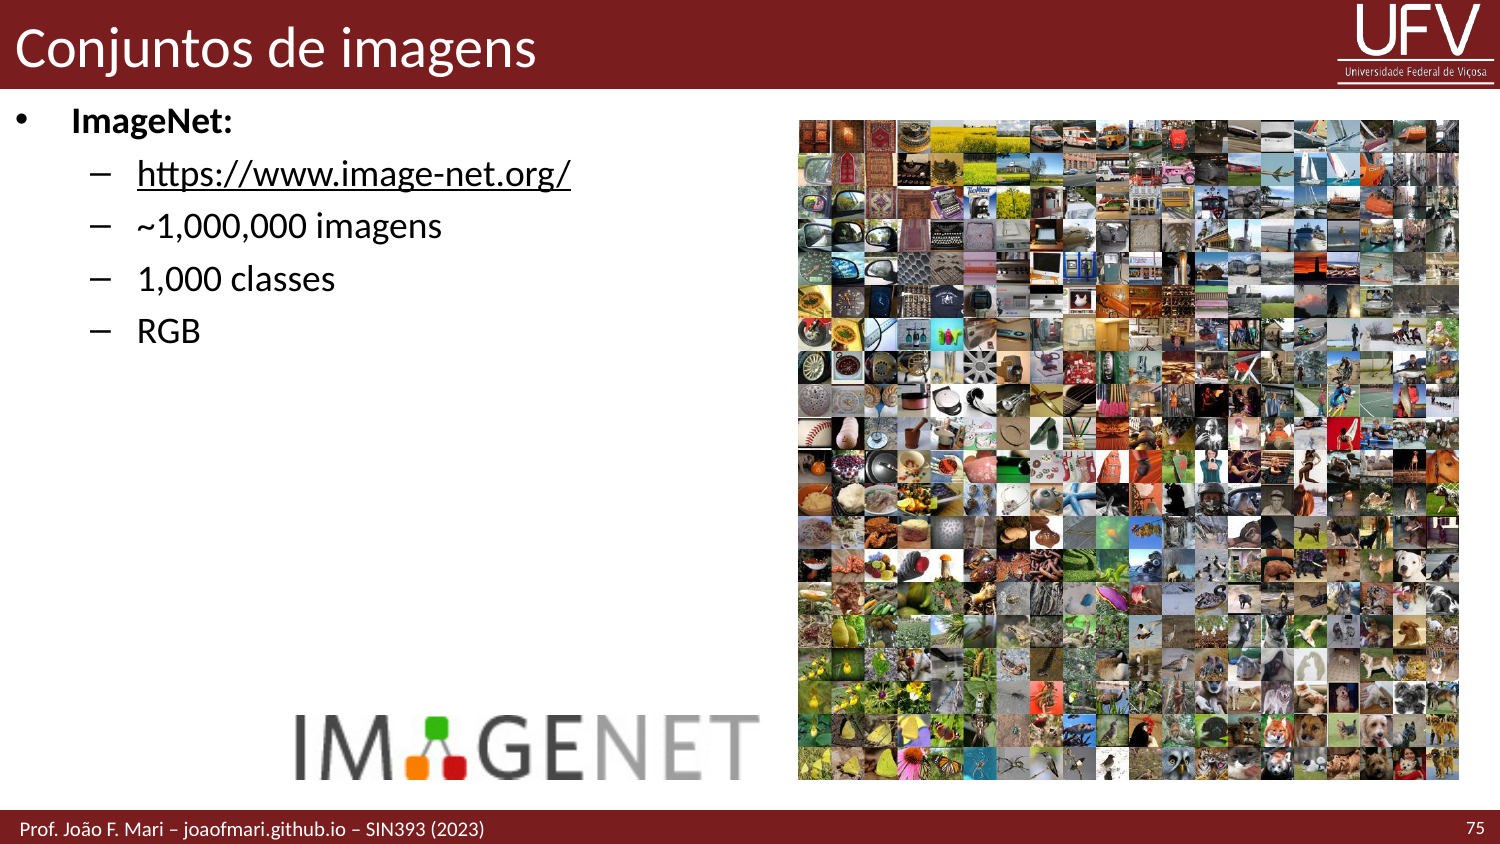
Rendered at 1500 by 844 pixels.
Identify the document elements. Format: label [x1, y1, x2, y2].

list [0, 88, 1500, 812]
slide_number [1328, 811, 1500, 844]
title [0, 0, 1500, 88]
footer [0, 812, 1034, 844]
picture [295, 715, 763, 781]
picture [798, 119, 1459, 781]
